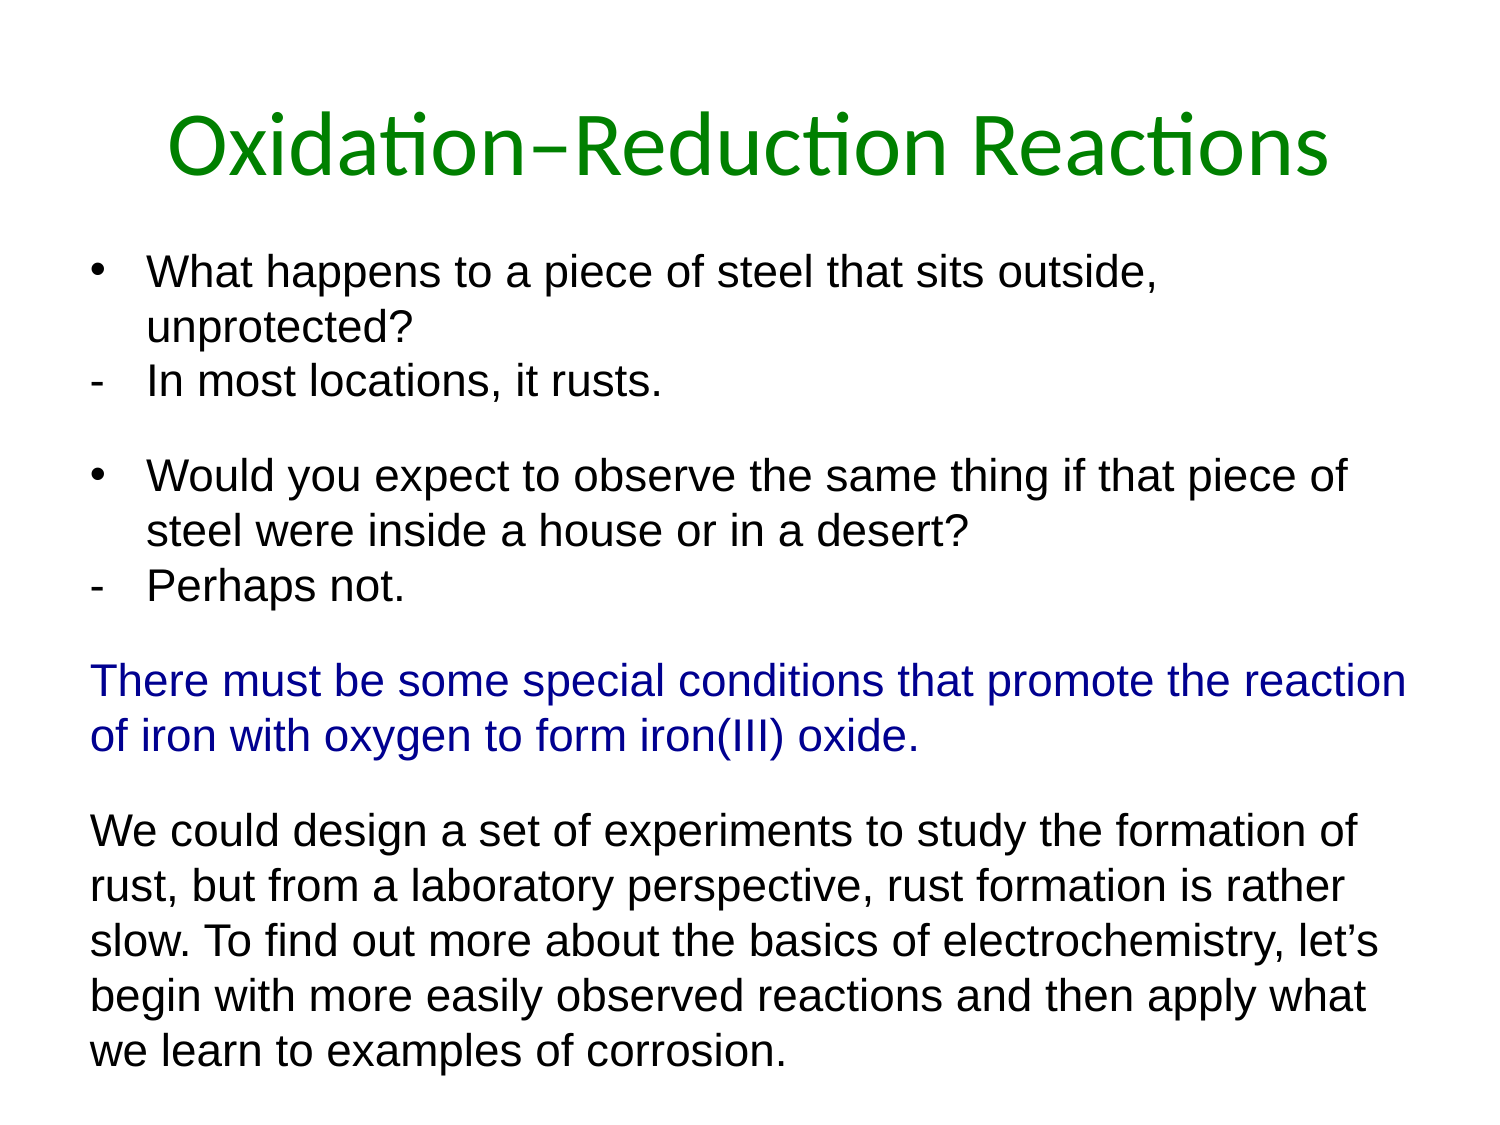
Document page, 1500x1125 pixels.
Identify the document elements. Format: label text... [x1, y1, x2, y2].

text_box What happens to a piece of steel that sits outside, unprotected? In most locations, it rusts. Would you expect to observe the same thing if that piece of steel were inside a house or in a desert? Perhaps not. There must be some special conditions that promote the reaction of iron with oxygen to form iron(III) oxide. We could design a set of experiments to study the formation of rust, but from a laboratory perspective, rust formation is rather slow. To find out more about the basics of electrochemistry, let’s begin with more easily observed reactions and then apply what we learn to examples of corrosion. [74, 233, 1425, 1084]
title Oxidation–Reduction Reactions [75, 45, 1425, 233]
